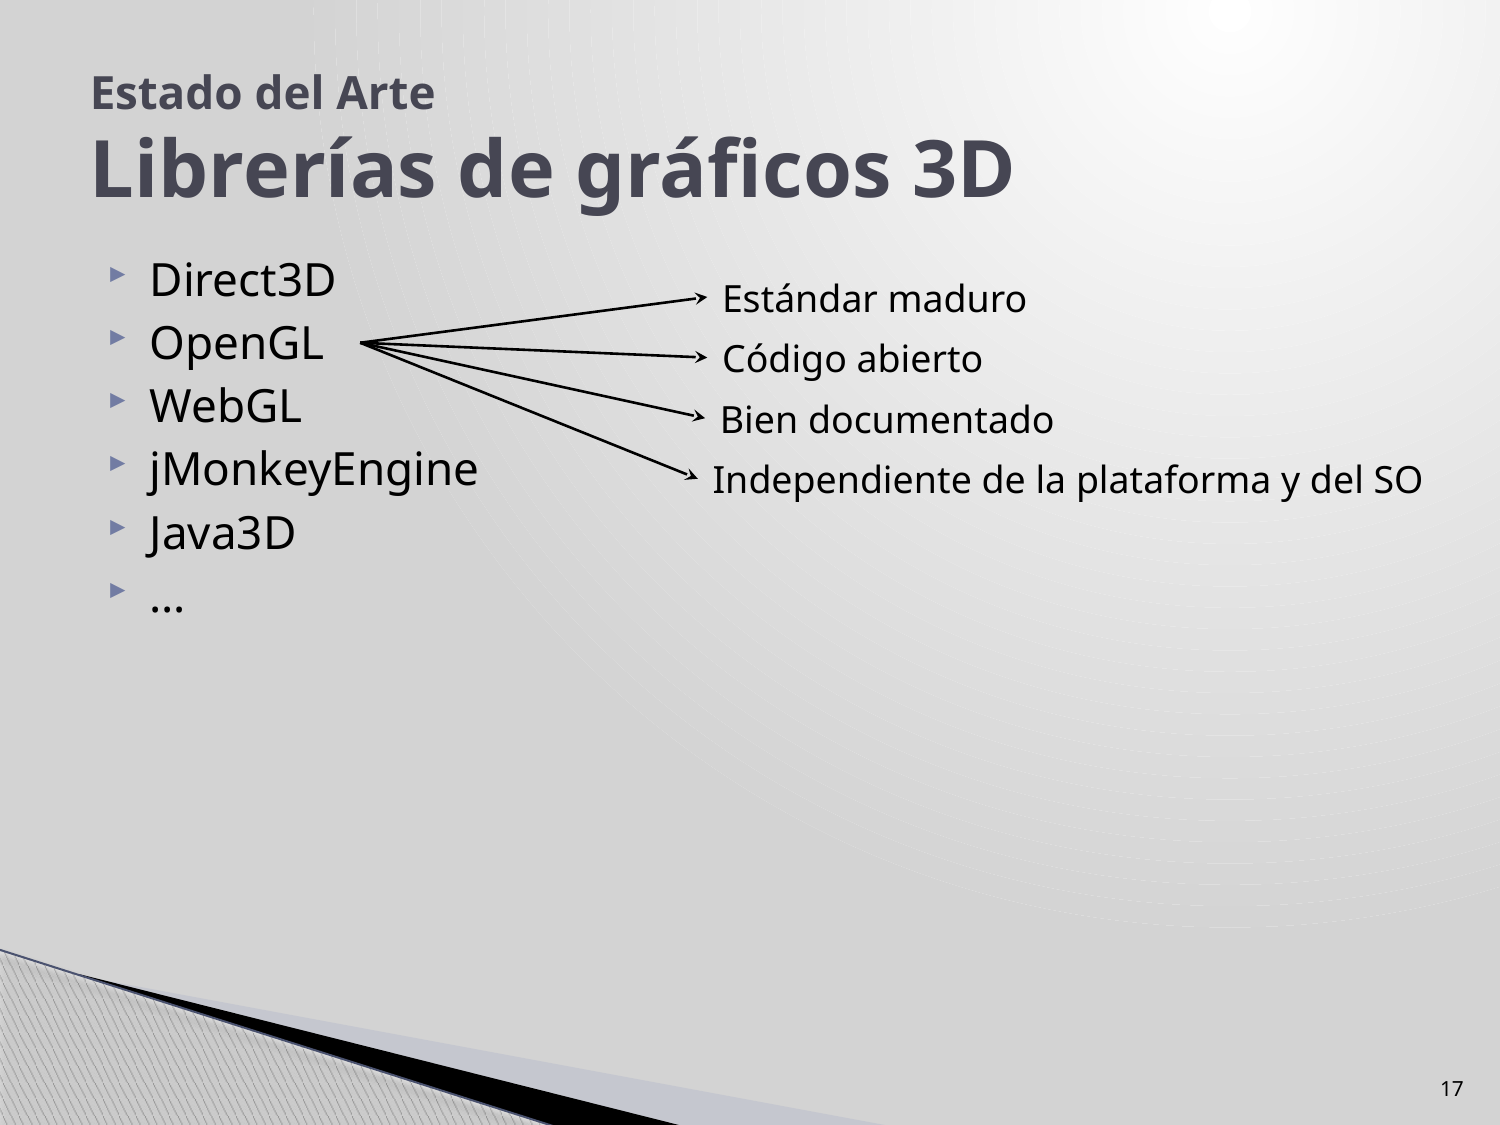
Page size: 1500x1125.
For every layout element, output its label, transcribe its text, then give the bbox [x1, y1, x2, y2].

slide_number 17 [1418, 1051, 1479, 1112]
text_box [359, 297, 715, 342]
title Estado del Arte Librerías de gráficos 3D [75, 45, 1425, 233]
text_box Estándar maduro [707, 267, 1043, 327]
text_box Código abierto [721, 327, 999, 388]
text_box Bien documentado [721, 388, 1070, 448]
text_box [359, 342, 715, 480]
list Direct3D OpenGL WebGL jMonkeyEngine Java3D … [75, 243, 1425, 986]
text_box Independiente de la plataforma y del SO [697, 448, 1439, 509]
